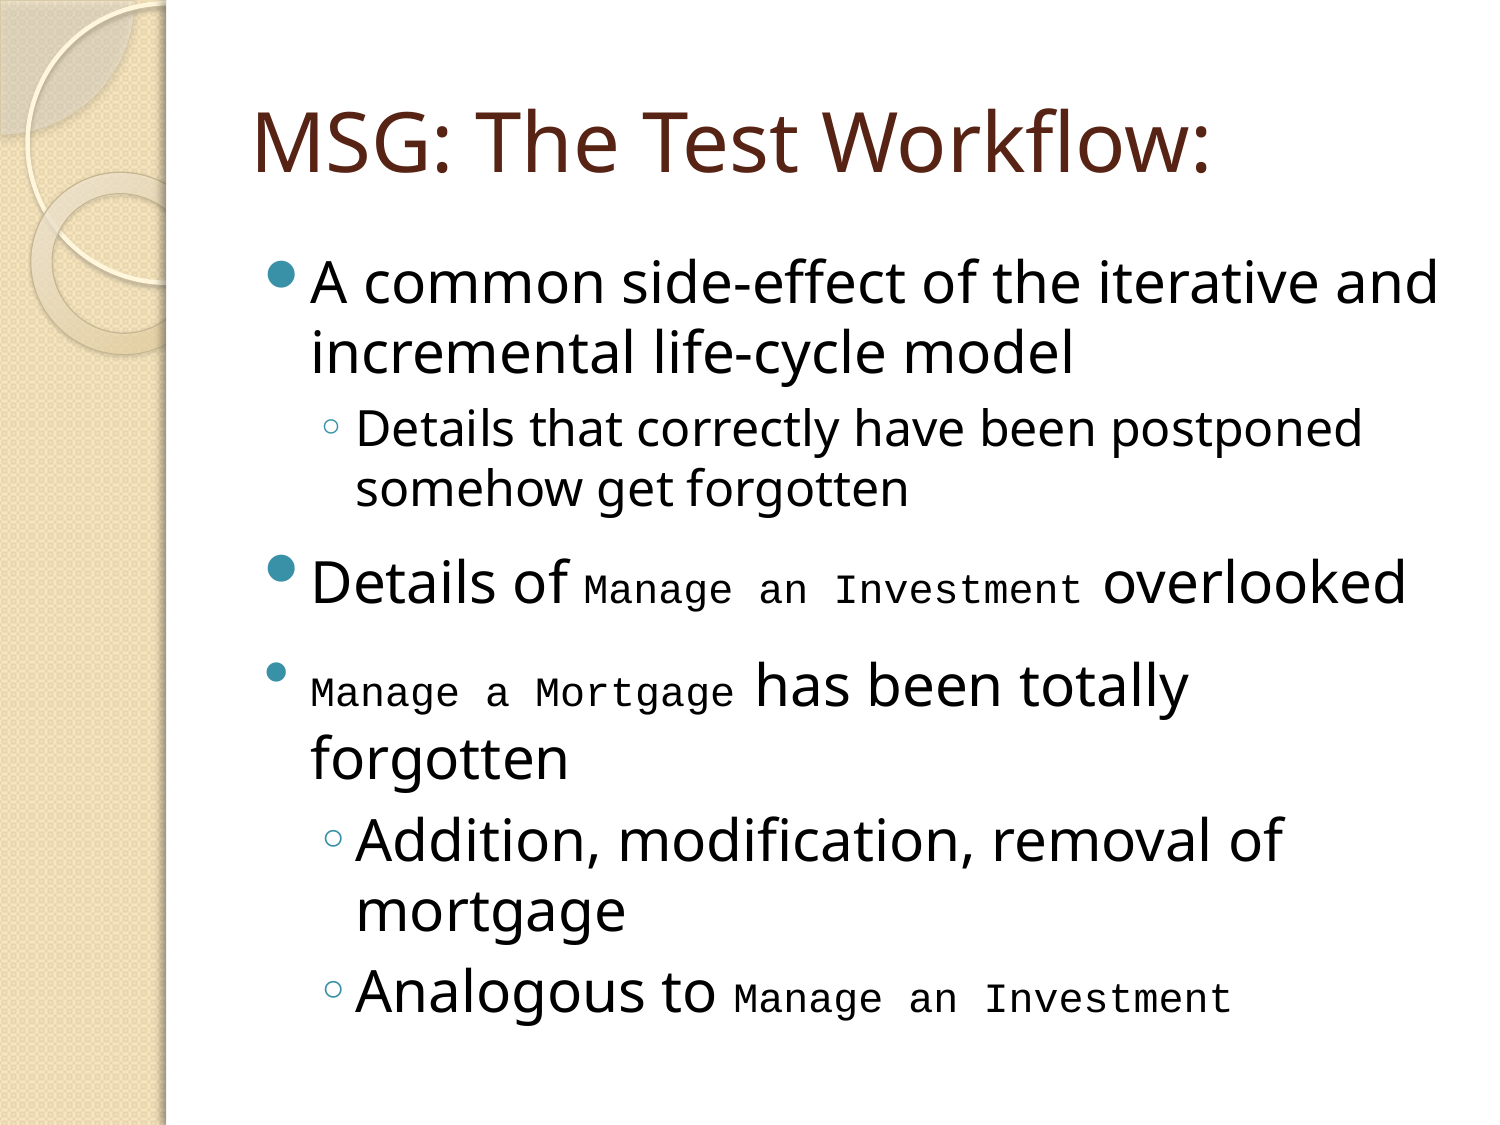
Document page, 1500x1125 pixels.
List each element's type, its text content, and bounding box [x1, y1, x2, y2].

title MSG: The Test Workflow: [235, 45, 1466, 233]
list A common side-effect of the iterative and incremental life-cycle model Details that correctly have been postponed somehow get forgotten Details of Manage an Investment overlooked Manage a Mortgage has been totally forgotten Addition, modification, removal of mortgage Analogous to Manage an Investment [235, 237, 1466, 1025]
